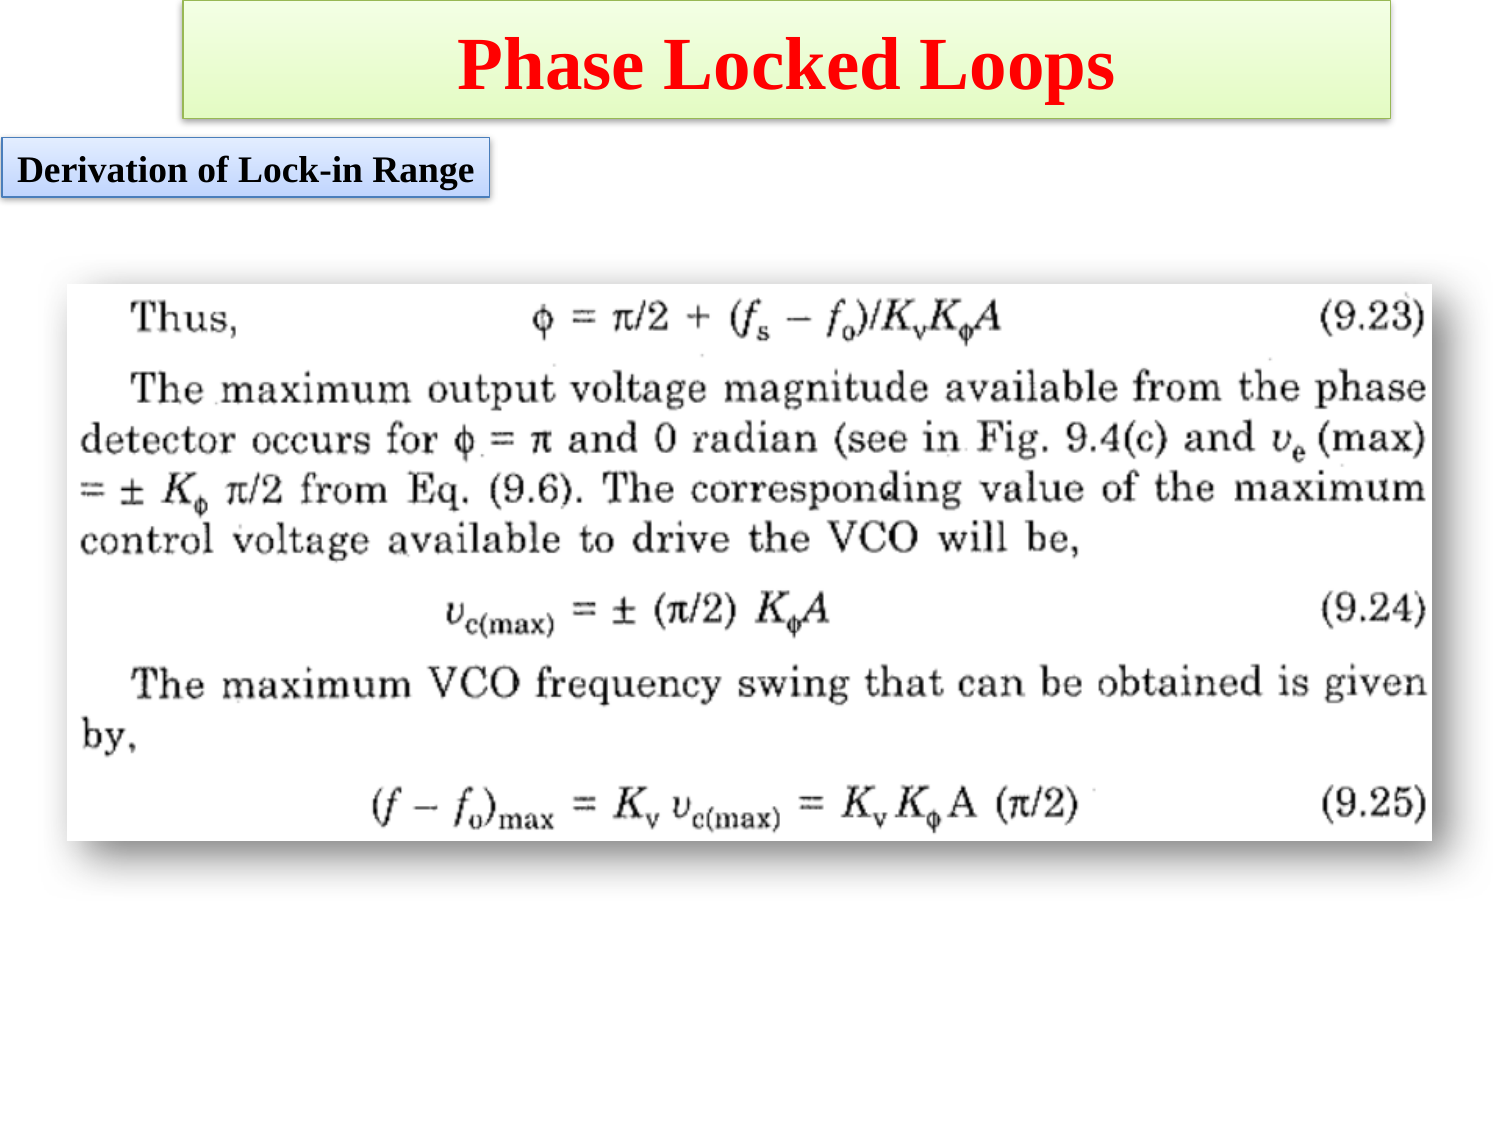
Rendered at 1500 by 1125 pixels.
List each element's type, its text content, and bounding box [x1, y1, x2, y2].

text_box Derivation of Lock-in Range [1, 137, 490, 198]
text_box Phase Locked Loops [182, 0, 1391, 119]
picture [67, 284, 1433, 841]
